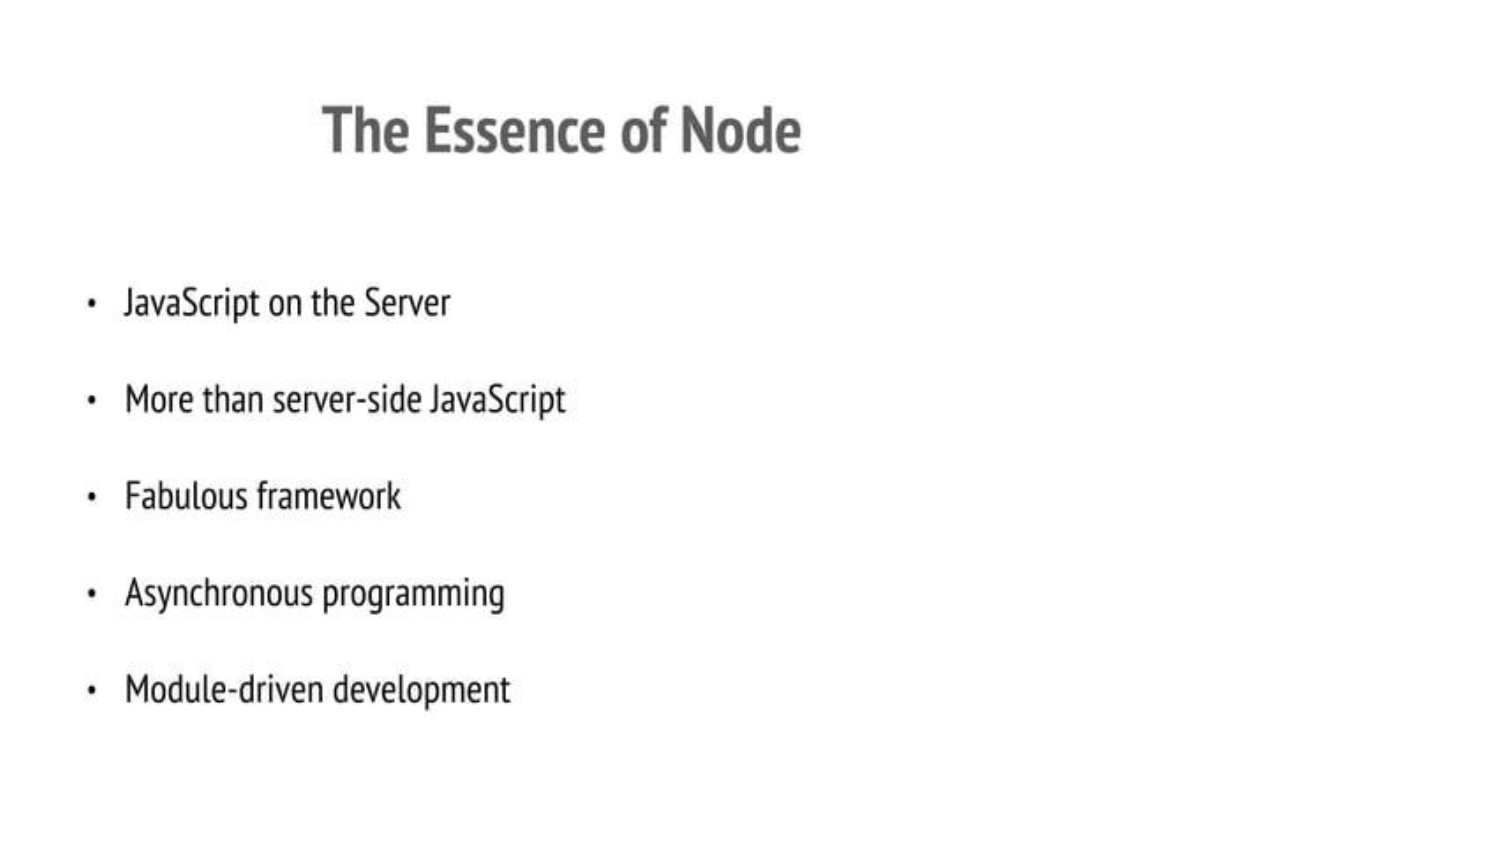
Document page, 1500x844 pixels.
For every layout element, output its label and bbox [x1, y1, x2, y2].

picture [0, 0, 1126, 844]
